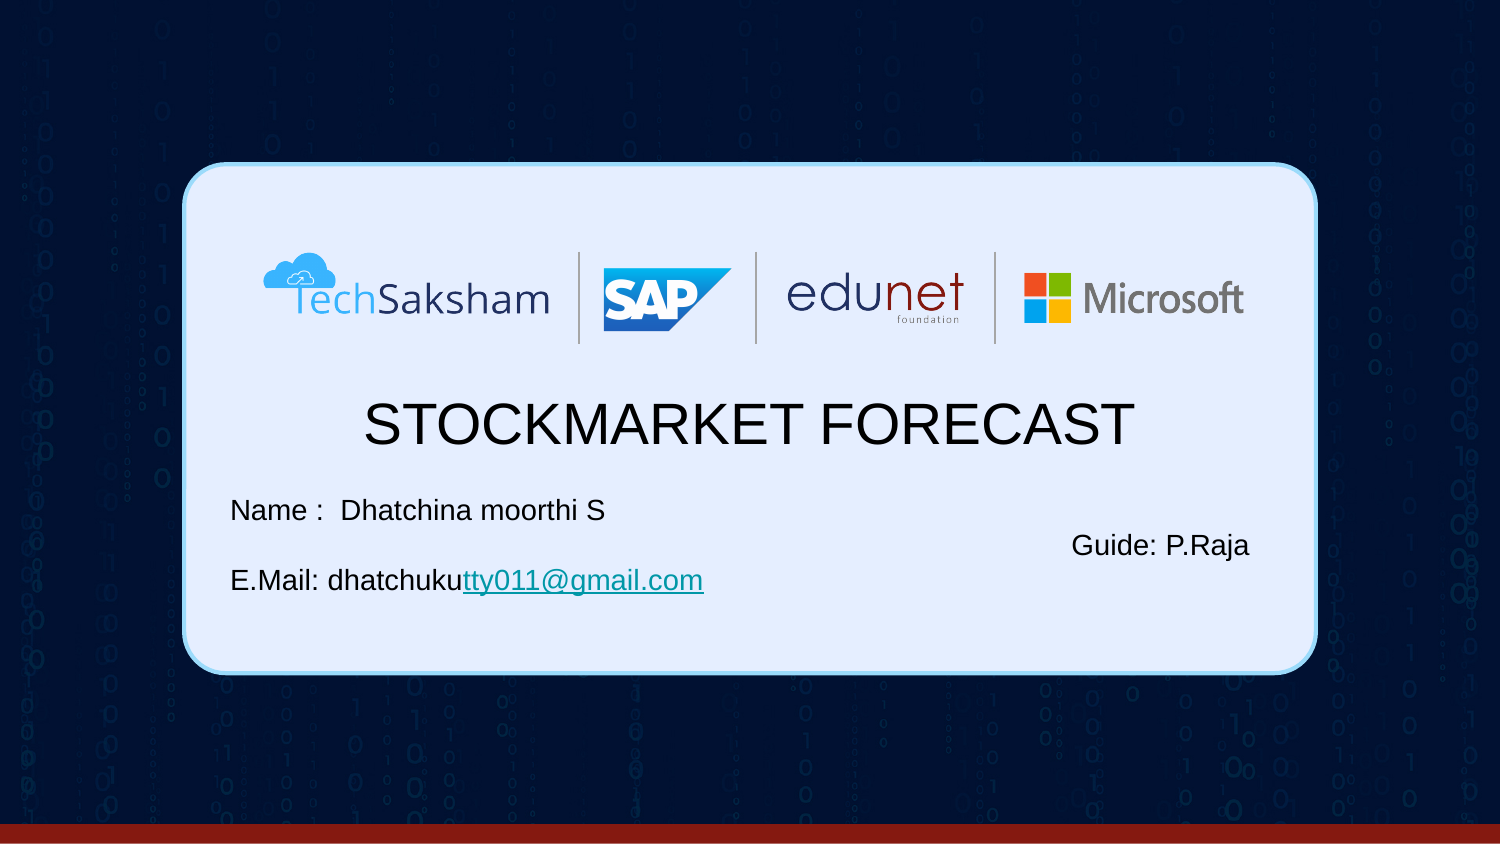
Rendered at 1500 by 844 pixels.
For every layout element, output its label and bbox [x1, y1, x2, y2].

picture [0, 0, 1500, 824]
text_box [256, 244, 1250, 345]
